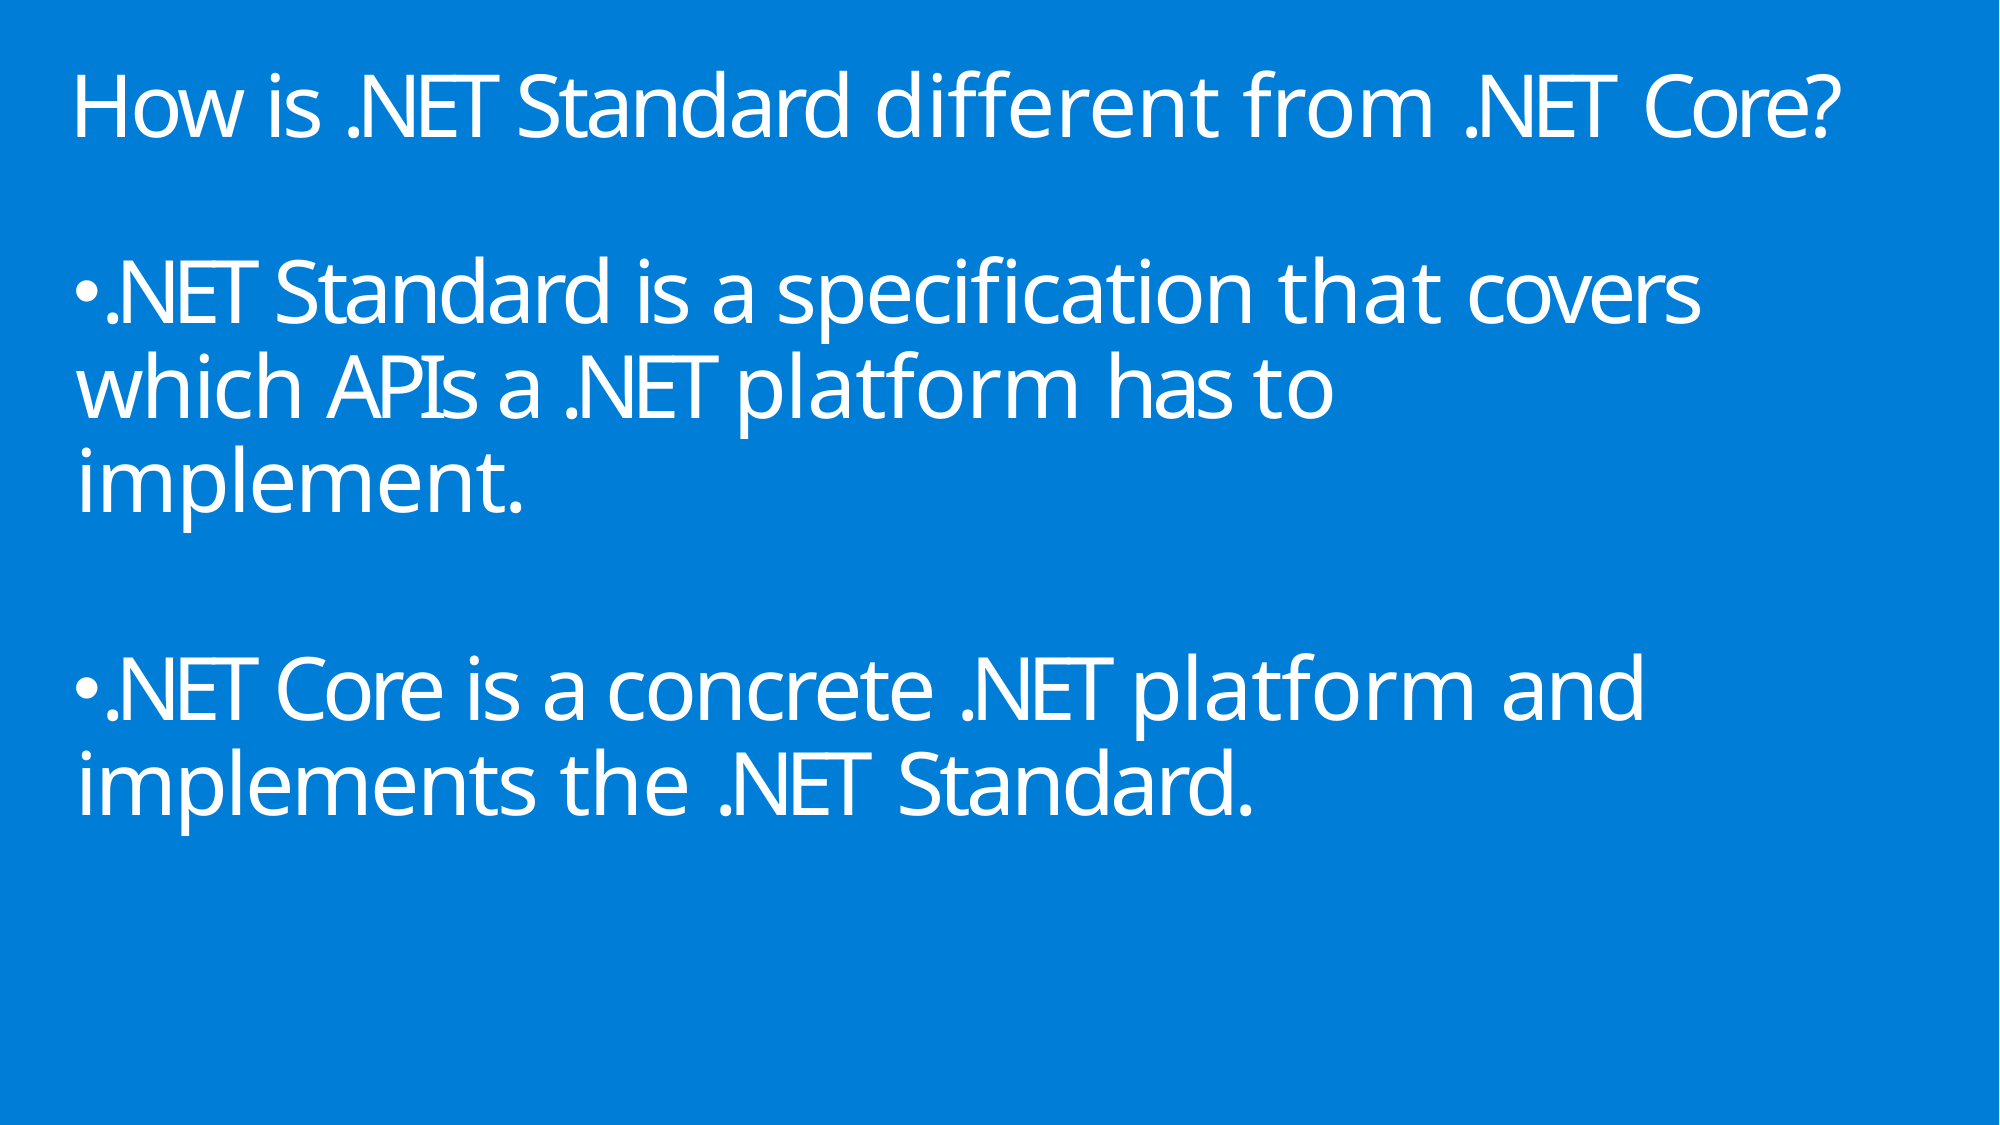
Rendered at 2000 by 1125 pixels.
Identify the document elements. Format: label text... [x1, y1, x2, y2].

title How is .NET Standard different from .NET Core? [44, 47, 1956, 196]
text_box .NET Standard is a specification that covers which APIs a .NET platform has to implement. .NET Core is a concrete .NET platform and implements the .NET Standard. [50, 233, 1956, 849]
